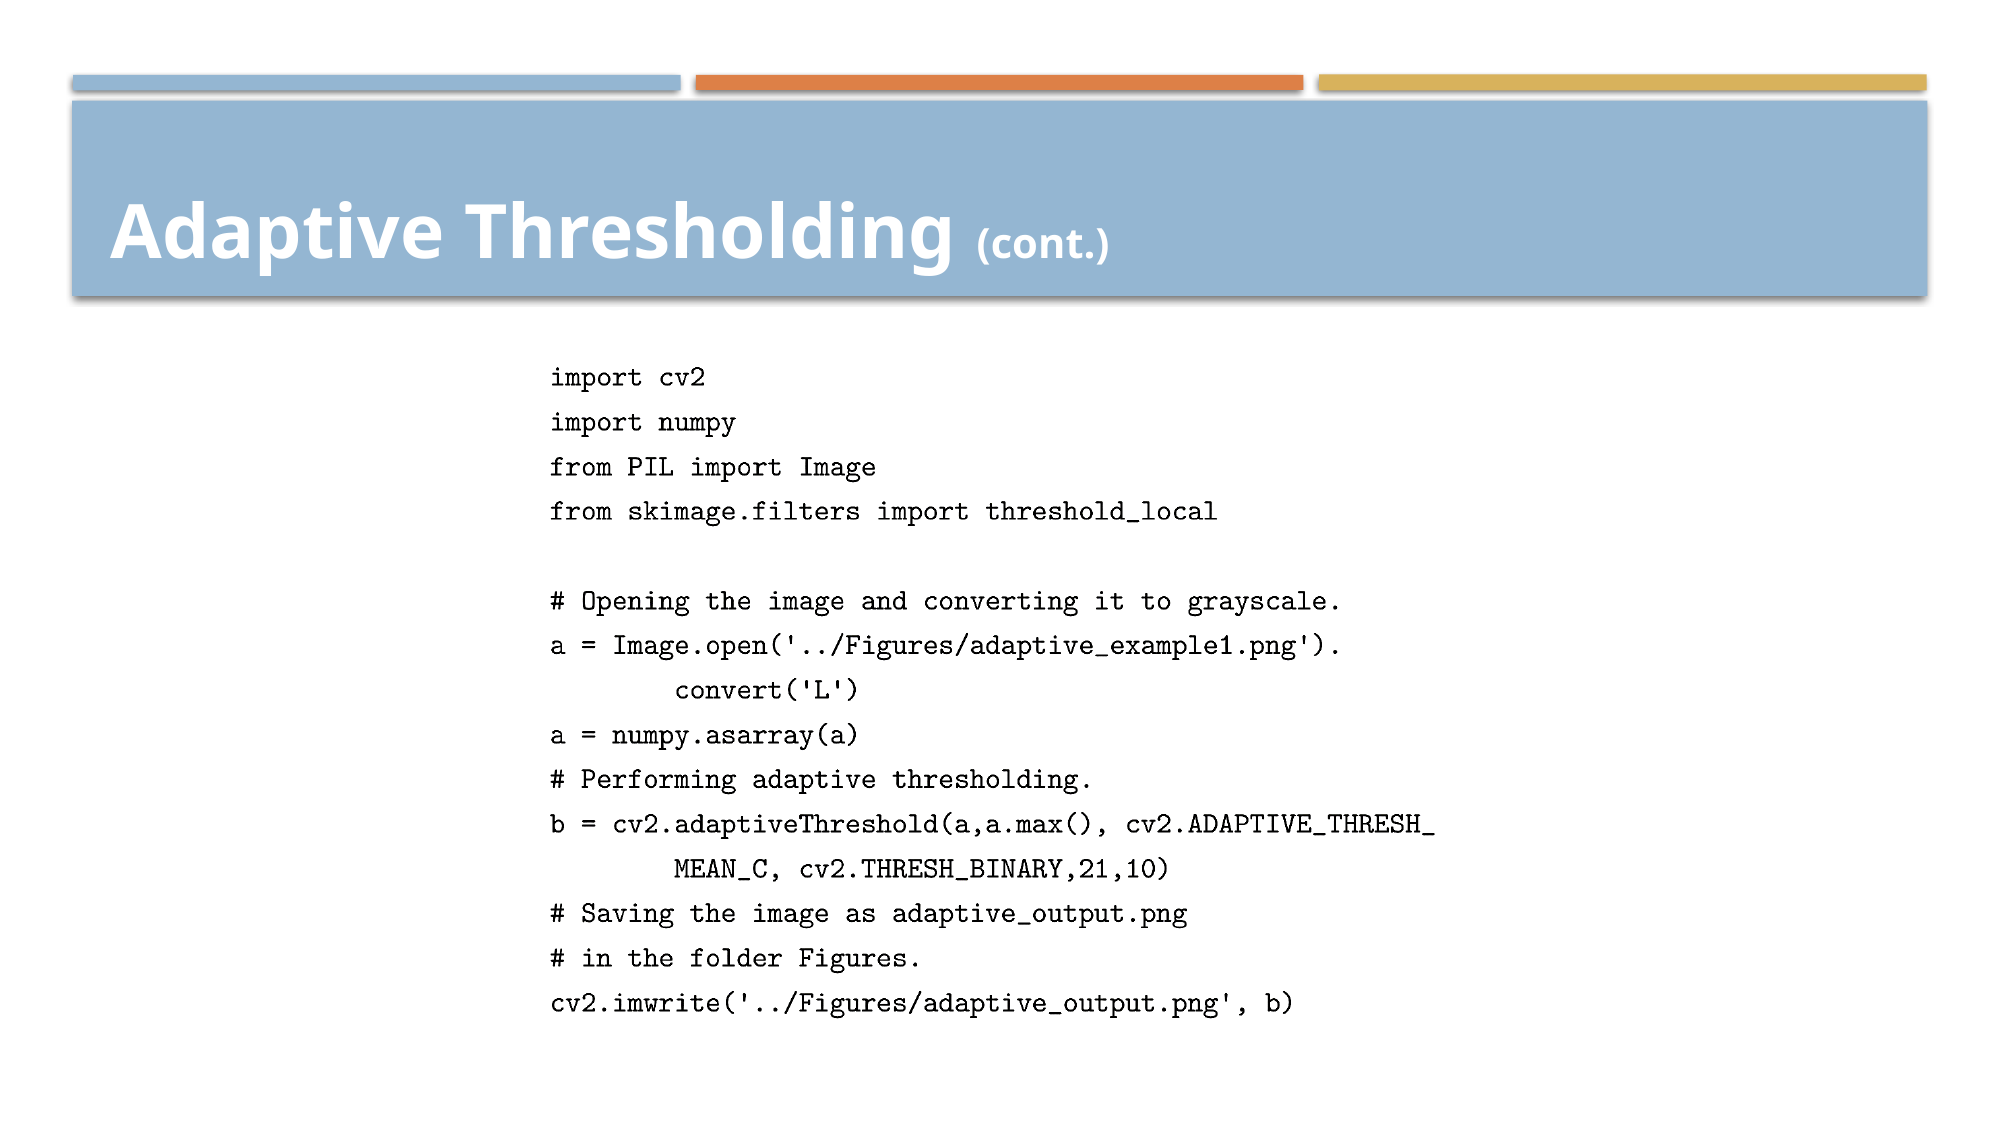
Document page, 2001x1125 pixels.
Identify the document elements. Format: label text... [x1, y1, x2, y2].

title Adaptive Thresholding (cont.) [95, 115, 1905, 282]
picture [529, 349, 1471, 1029]
